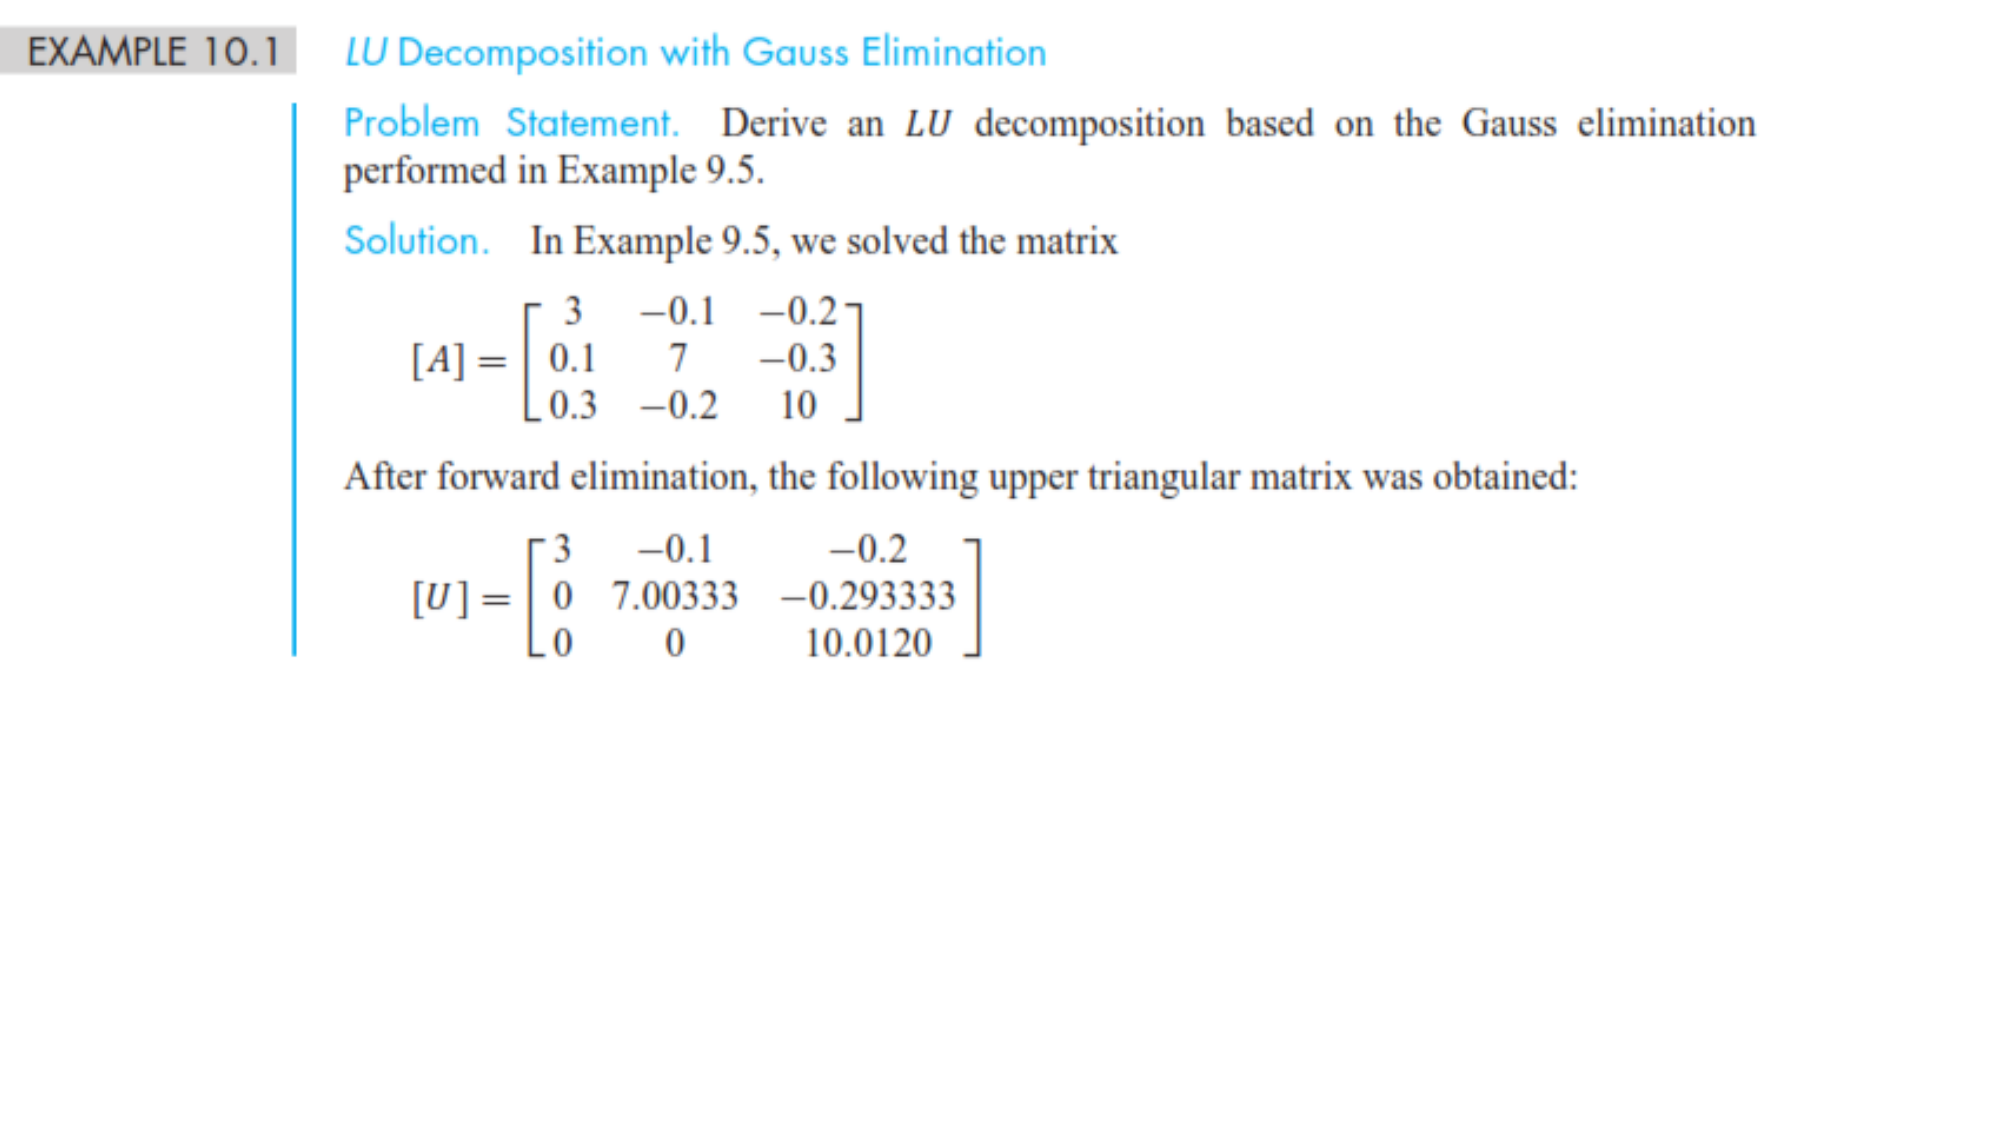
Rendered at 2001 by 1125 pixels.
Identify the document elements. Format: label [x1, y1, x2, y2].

picture [0, 0, 1762, 733]
